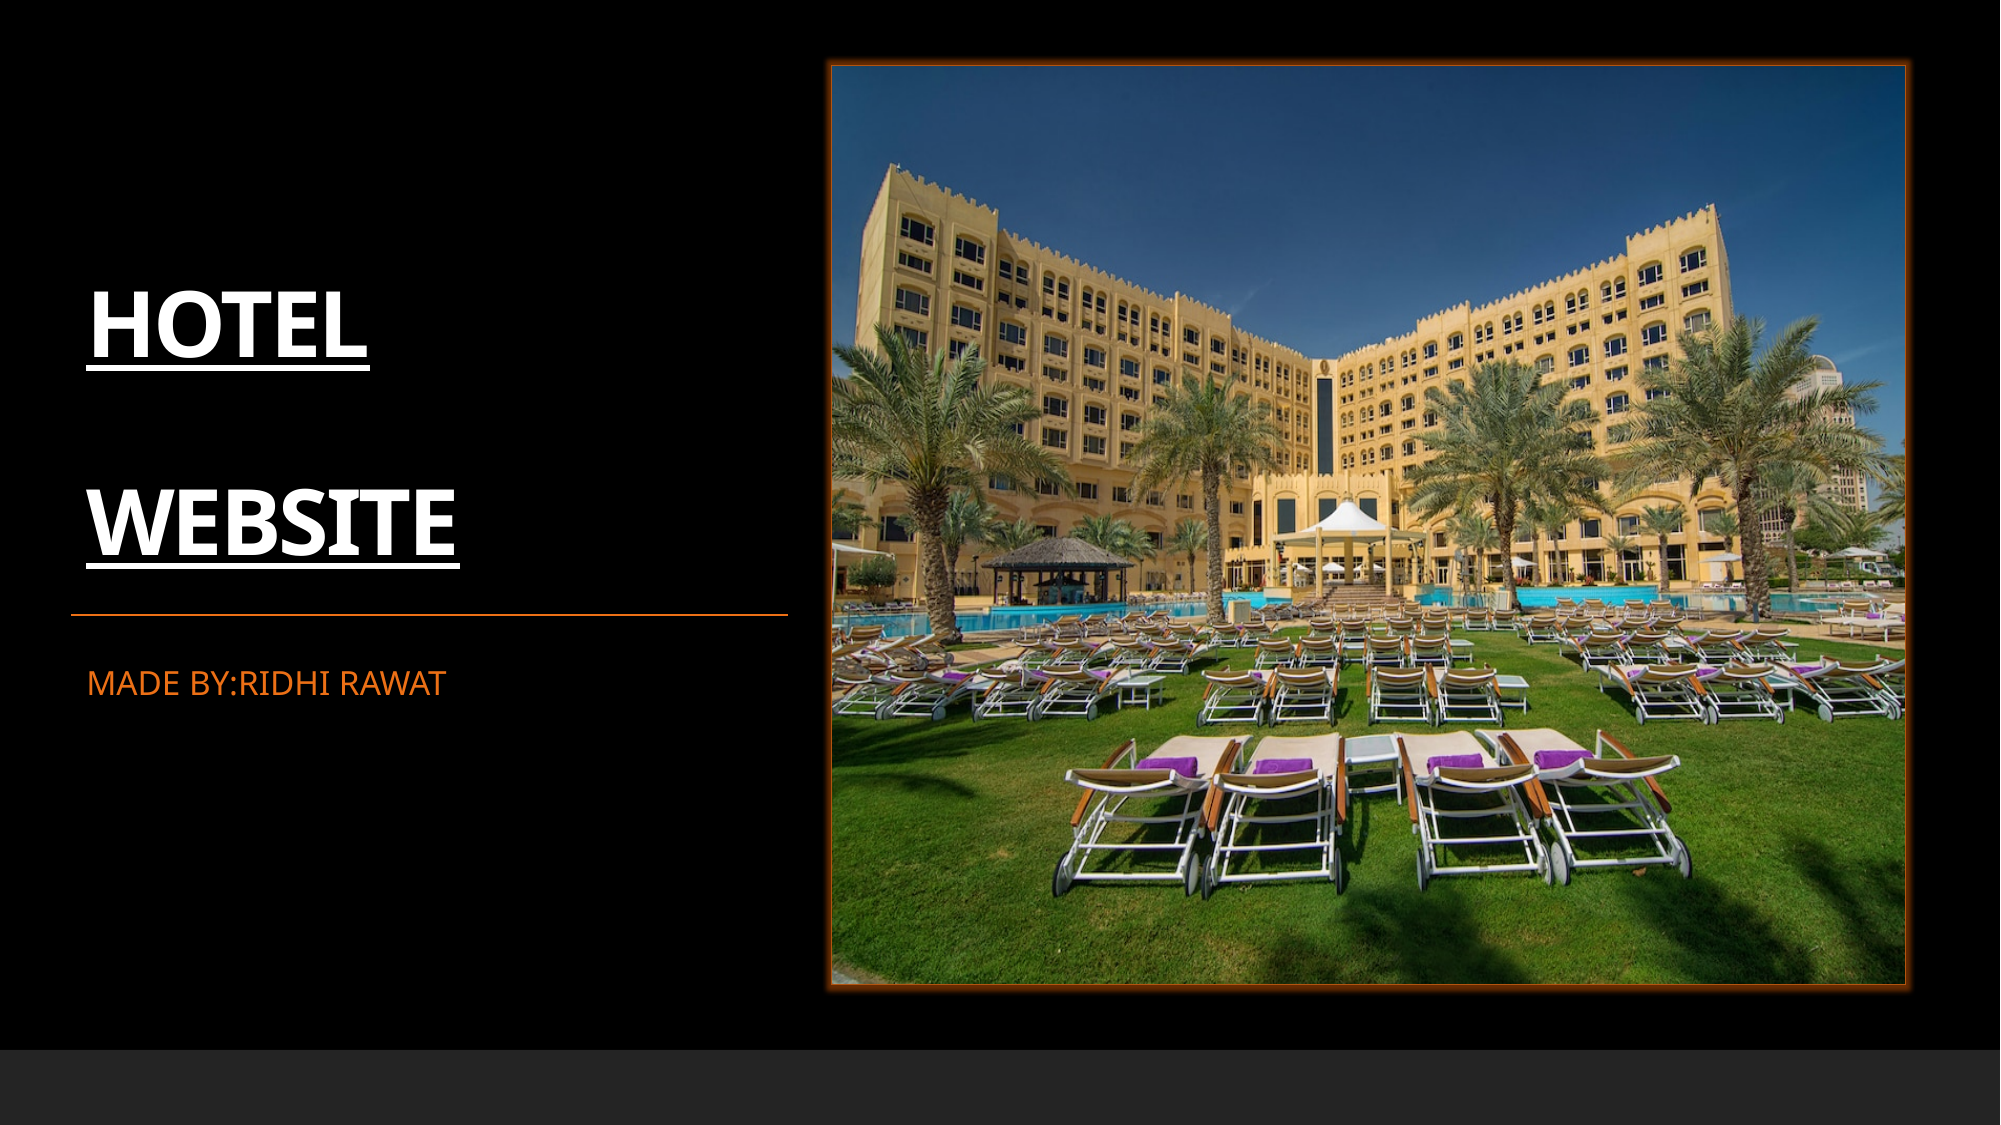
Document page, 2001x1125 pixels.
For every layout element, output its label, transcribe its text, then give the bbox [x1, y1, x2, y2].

text_box [0, 1049, 2000, 1125]
text_box [0, 0, 2000, 1049]
subtitle MADE BY:RIDHI RAWAT [71, 654, 566, 740]
picture [831, 64, 1907, 986]
title HOTEL WEBSITE [71, 244, 722, 584]
